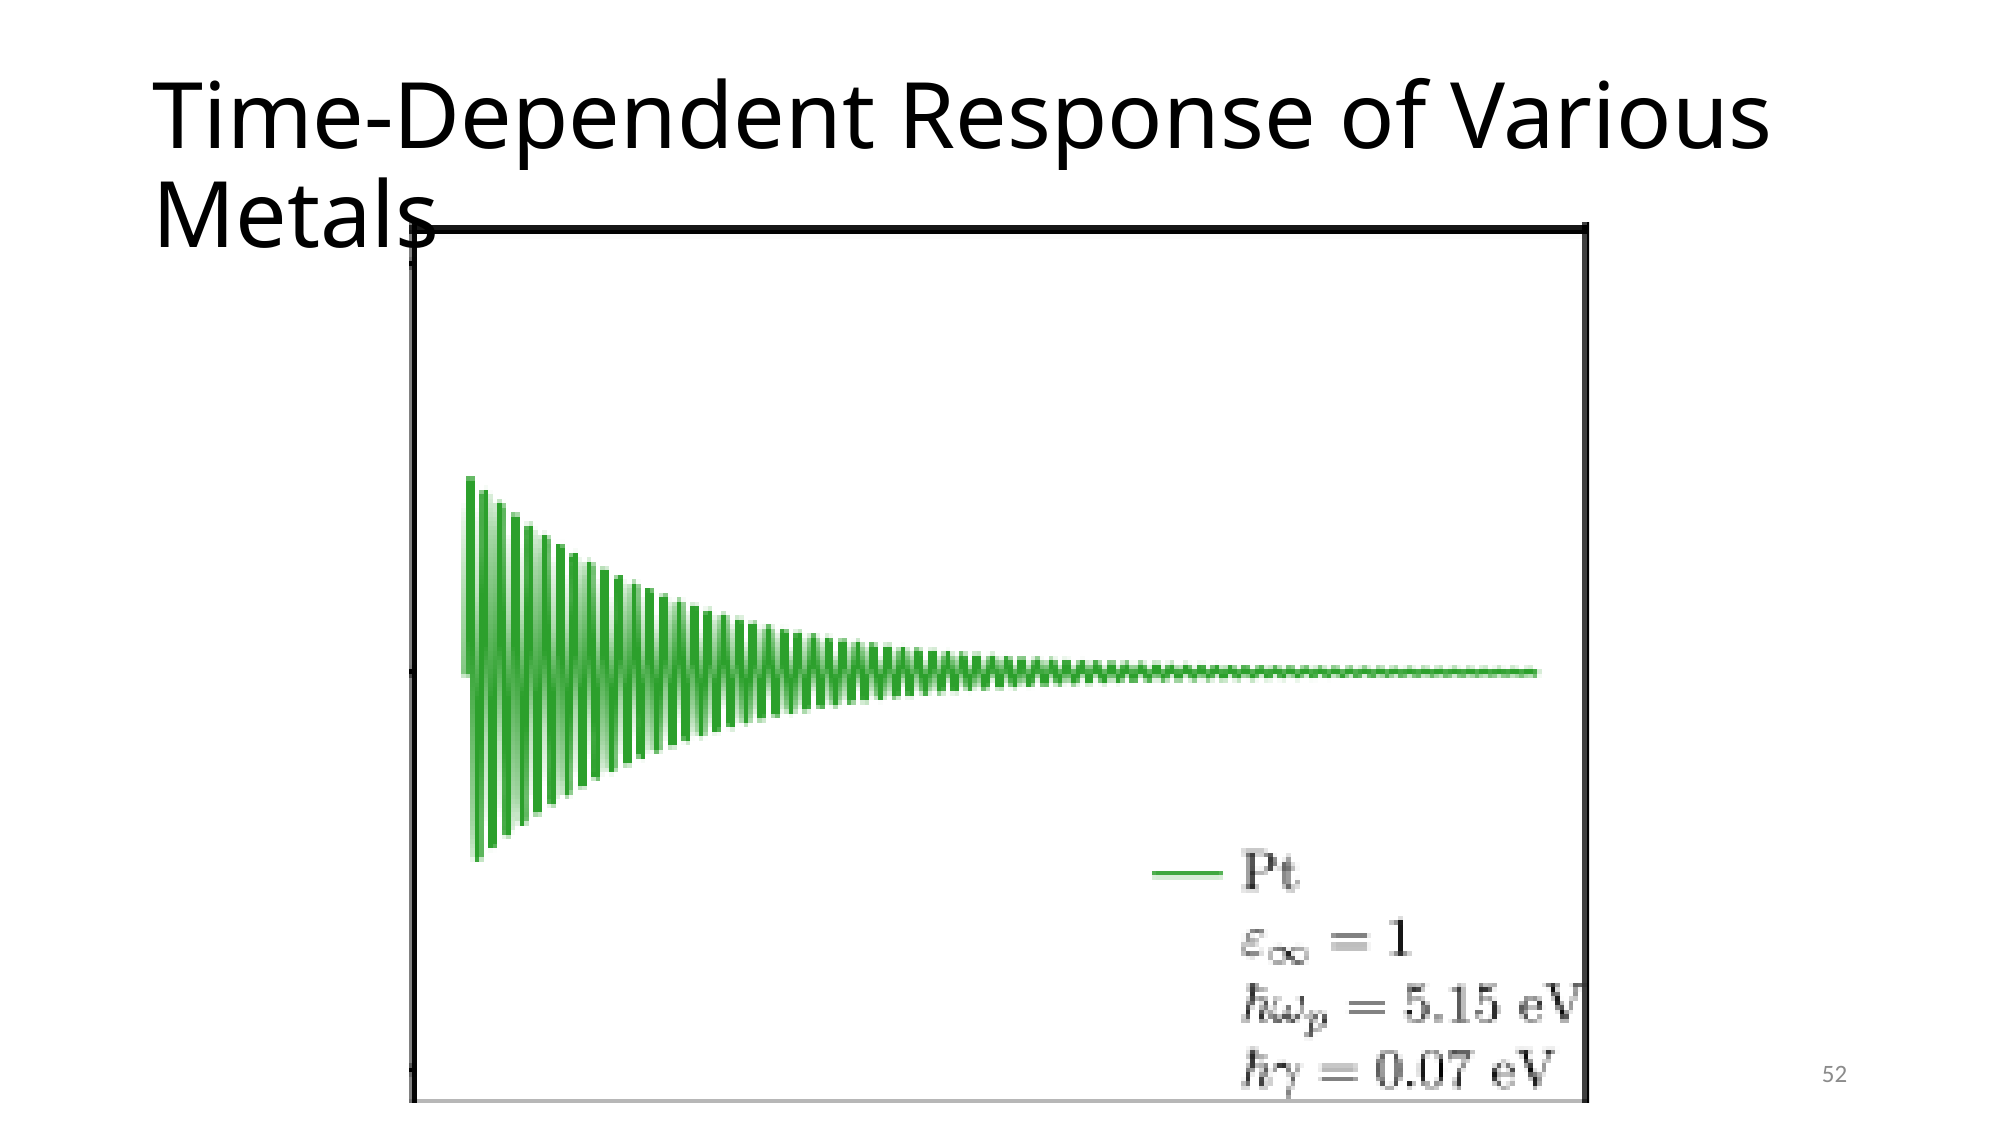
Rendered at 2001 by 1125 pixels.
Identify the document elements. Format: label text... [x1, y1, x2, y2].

slide_number 51 [1590, 1042, 1863, 1103]
title Time-Dependent Response of Various Metals [137, 59, 1863, 278]
picture [408, 222, 1590, 1103]
